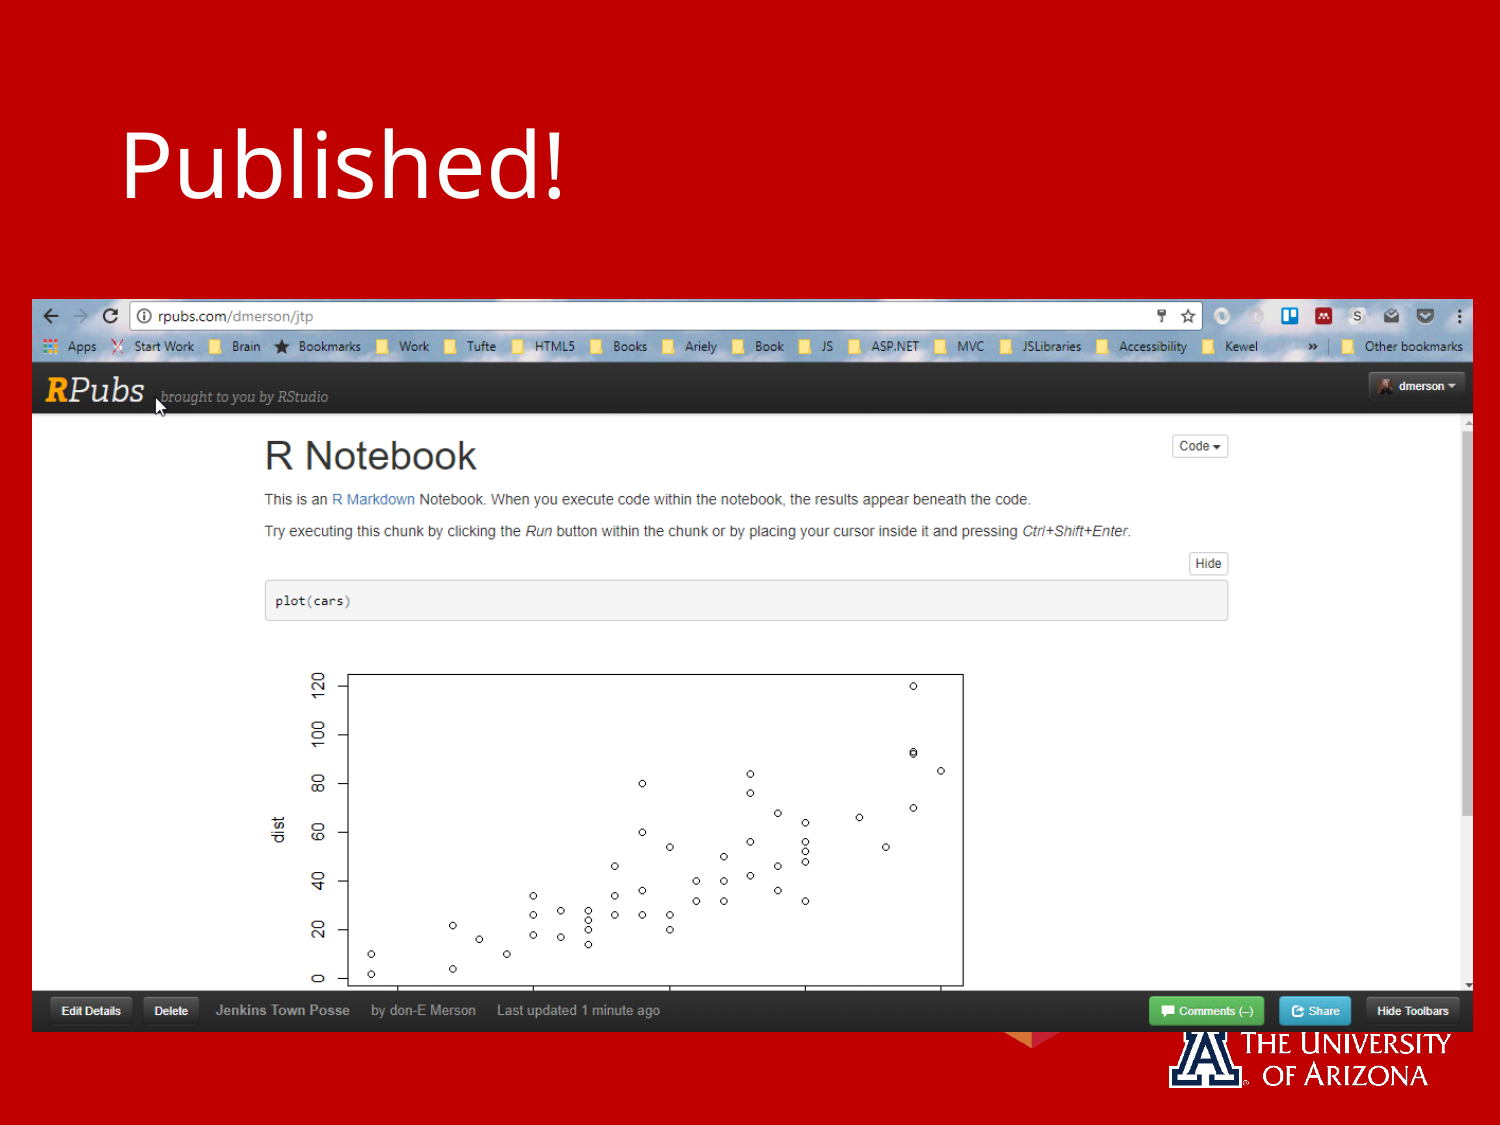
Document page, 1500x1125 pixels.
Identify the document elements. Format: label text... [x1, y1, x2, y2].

title Published! [103, 59, 1397, 278]
picture [31, 299, 1476, 1088]
